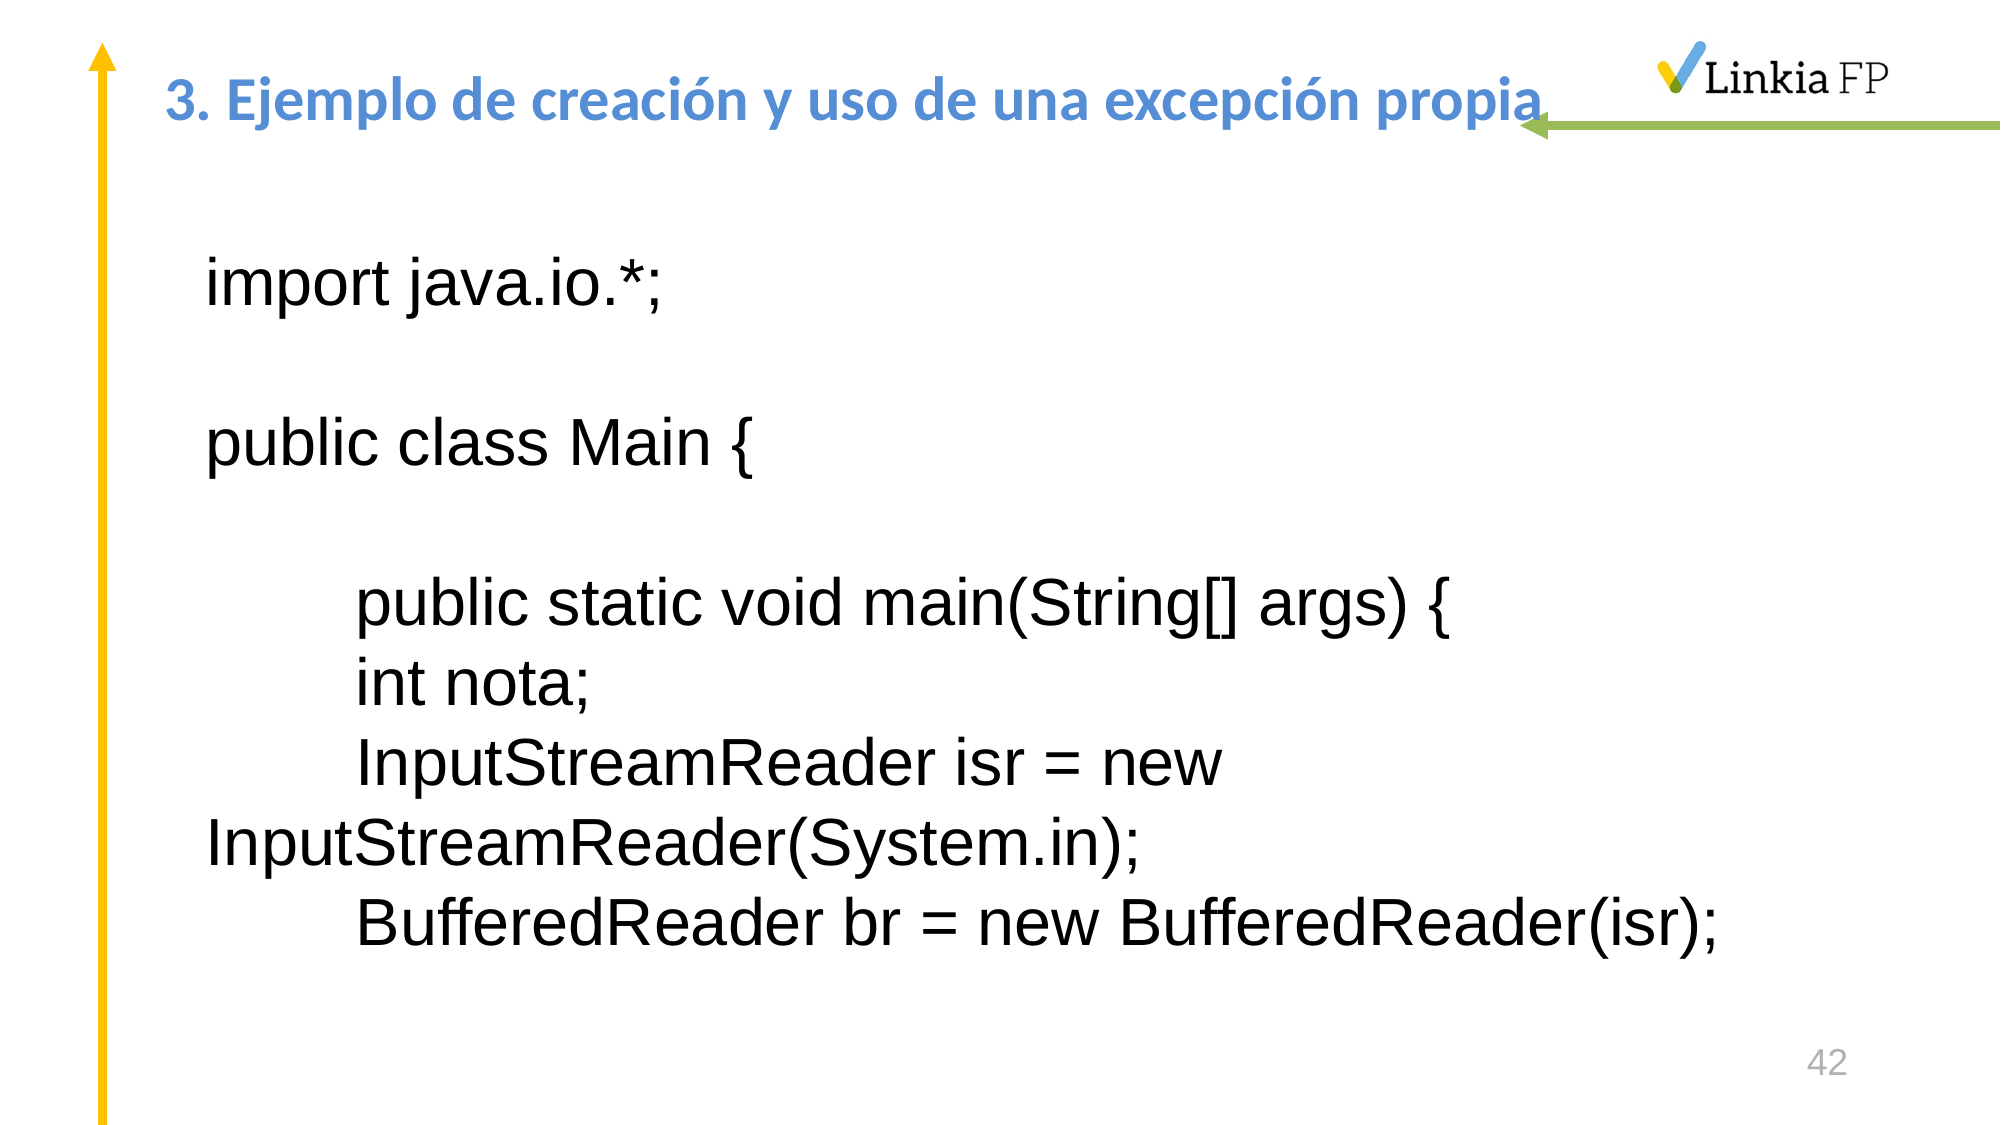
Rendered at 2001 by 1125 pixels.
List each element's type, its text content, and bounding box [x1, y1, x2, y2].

slide_number 42 [1413, 1030, 1864, 1091]
text_box import java.io.*; public class Main { public static void main(String[] args) { int nota; InputStreamReader isr = new InputStreamReader(System.in); BufferedReader br = new BufferedReader(isr); [190, 231, 1916, 1125]
title 3. Ejemplo de creación y uso de una excepción propia [149, 30, 1957, 160]
